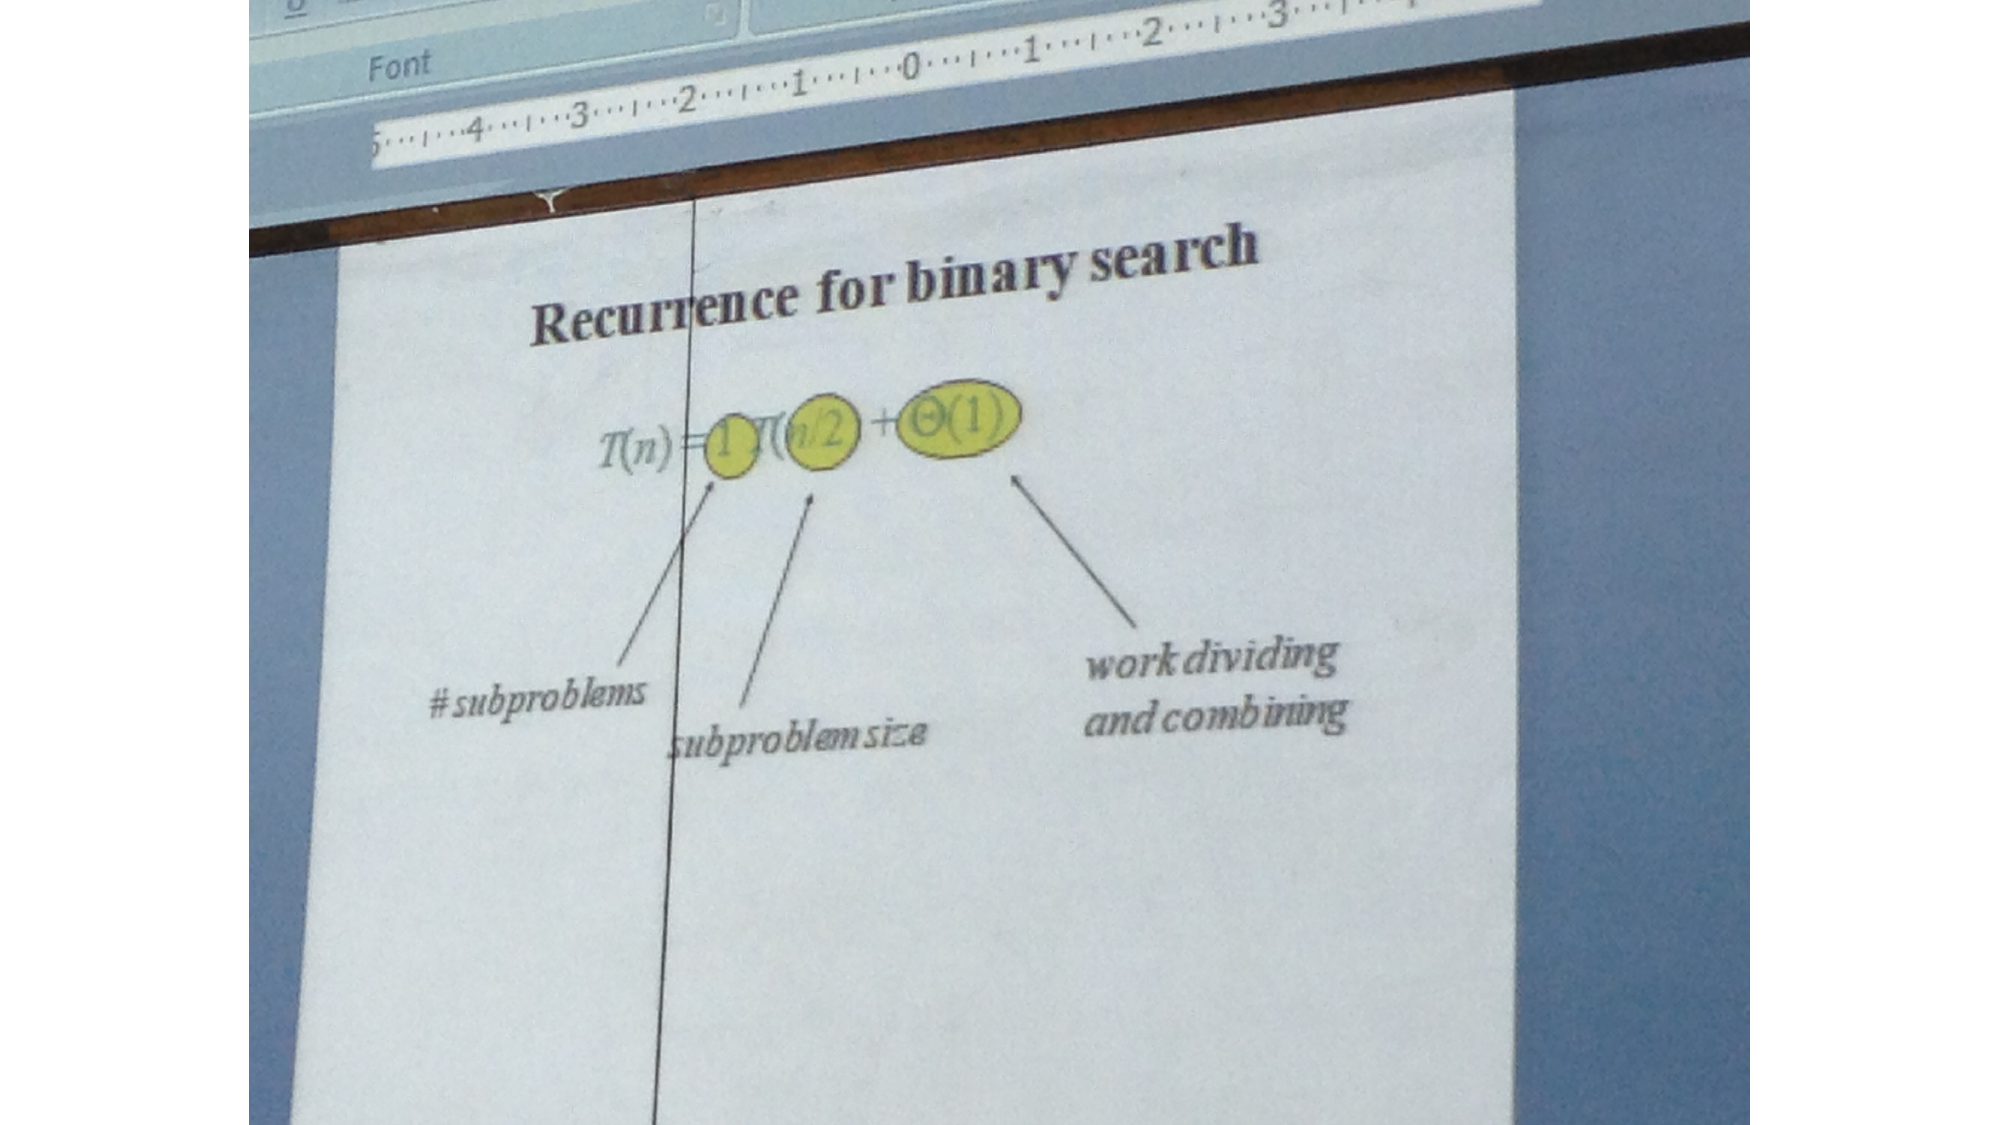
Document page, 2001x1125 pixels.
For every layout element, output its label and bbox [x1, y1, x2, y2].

picture [249, 0, 1750, 1125]
